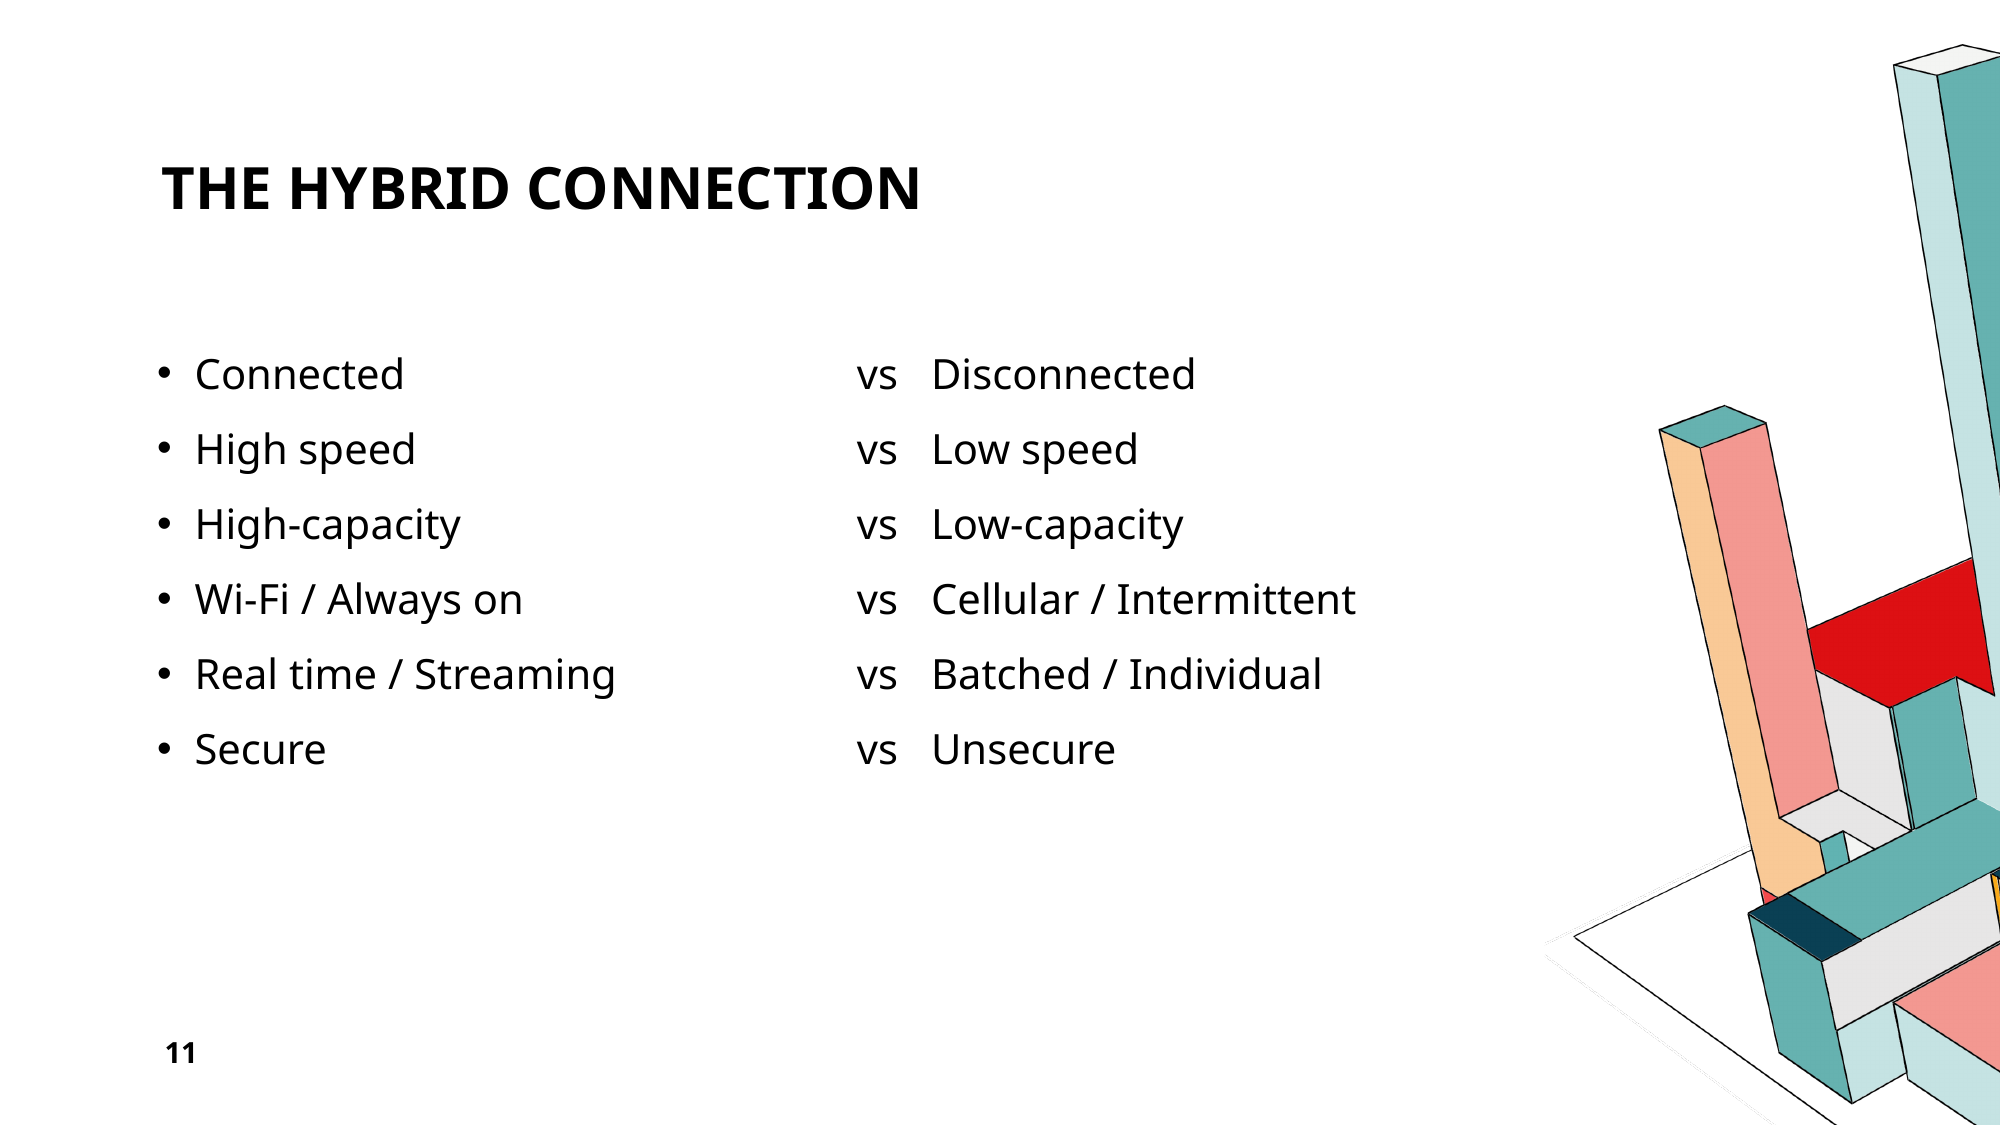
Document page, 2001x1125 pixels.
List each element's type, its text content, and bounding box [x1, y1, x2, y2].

list Connected vs Disconnected High speed vs Low speed High-capacity vs Low-capacity Wi-Fi / Always on vs Cellular / Intermittent Real time / Streaming vs Batched / Individual Secure vs Unsecure [142, 339, 1508, 913]
title The Hybrid Connection [146, 11, 1508, 230]
slide_number 11 [149, 1024, 588, 1085]
picture [1544, 43, 2000, 1125]
